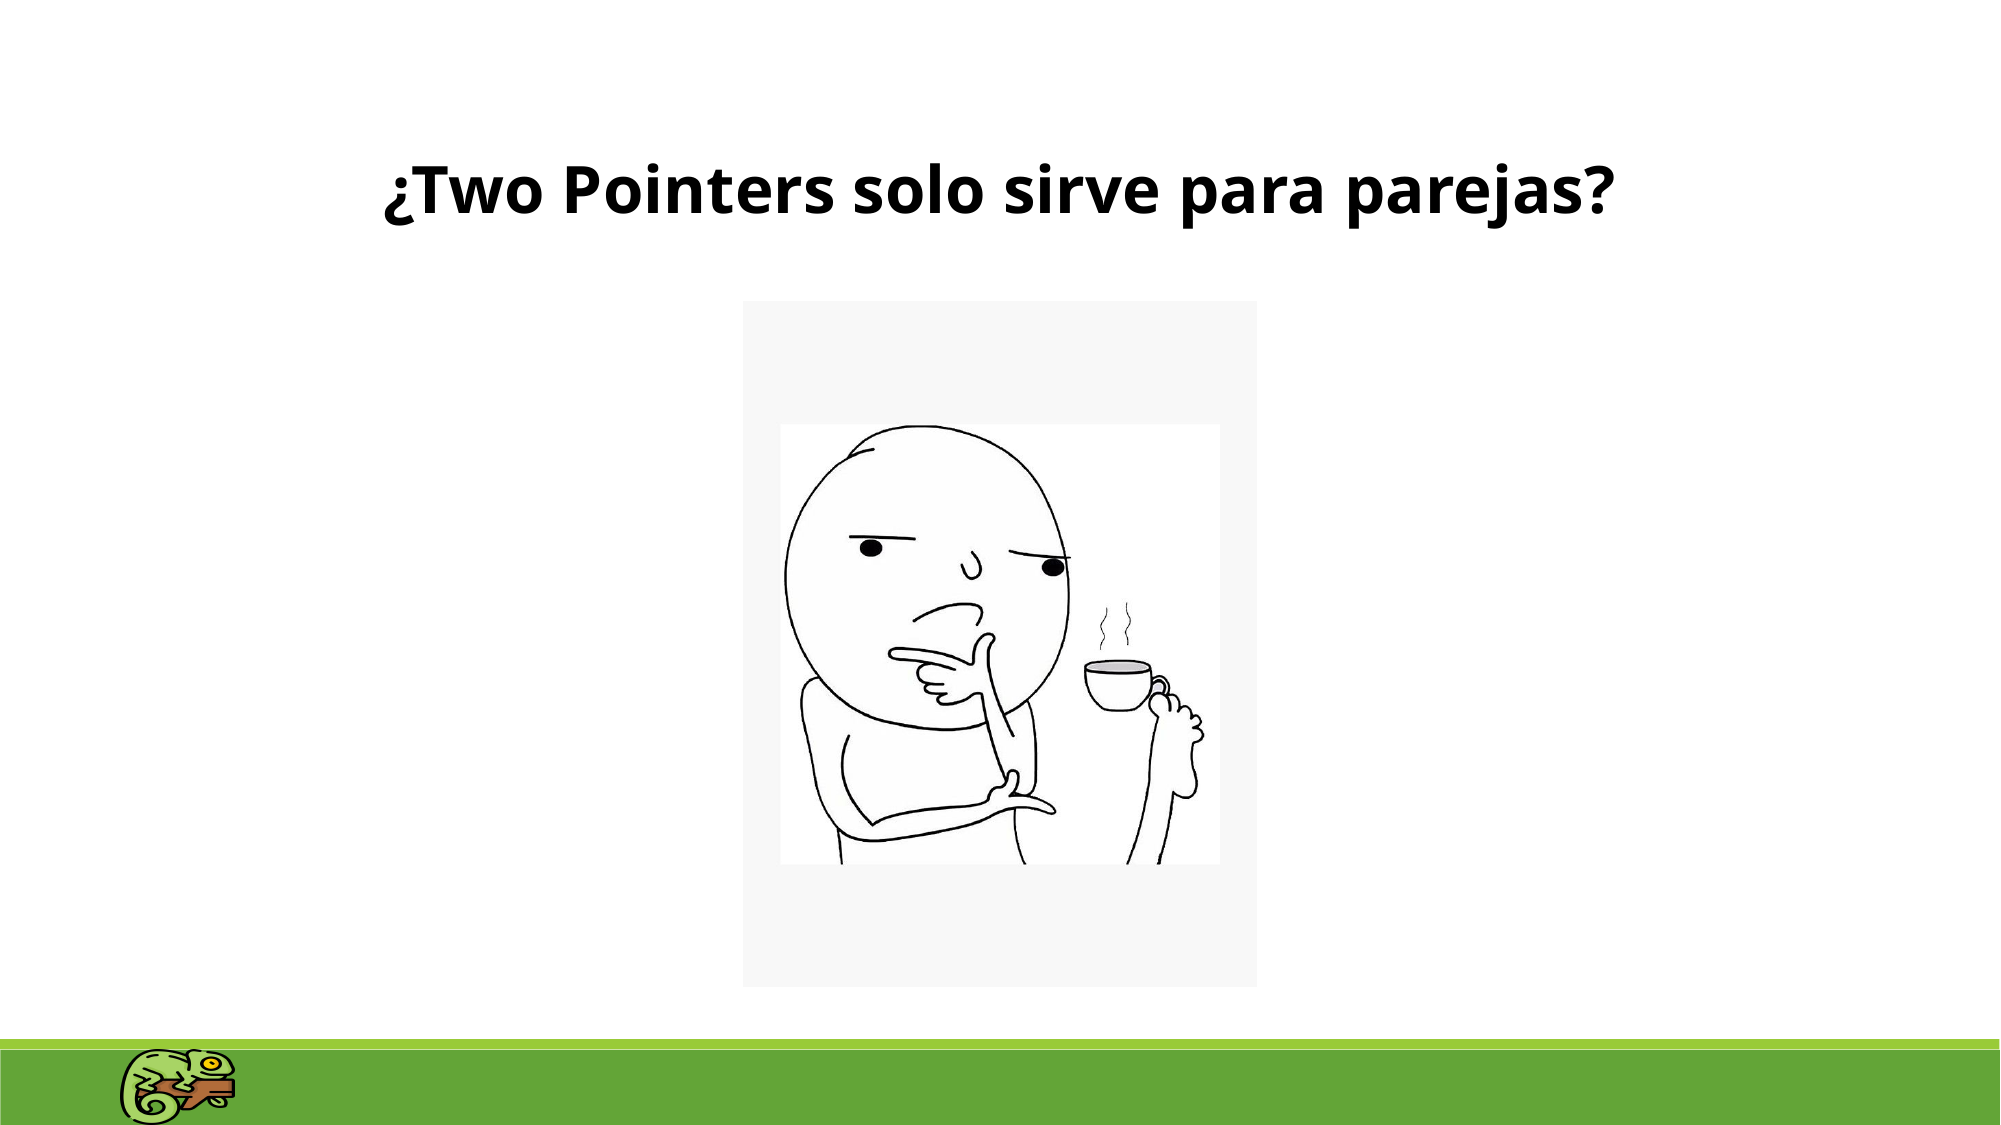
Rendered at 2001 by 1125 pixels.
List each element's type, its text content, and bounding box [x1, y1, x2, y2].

picture [742, 301, 1258, 987]
text_box ¿Two Pointers solo sirve para parejas? [355, 141, 1645, 235]
picture [120, 1049, 235, 1125]
